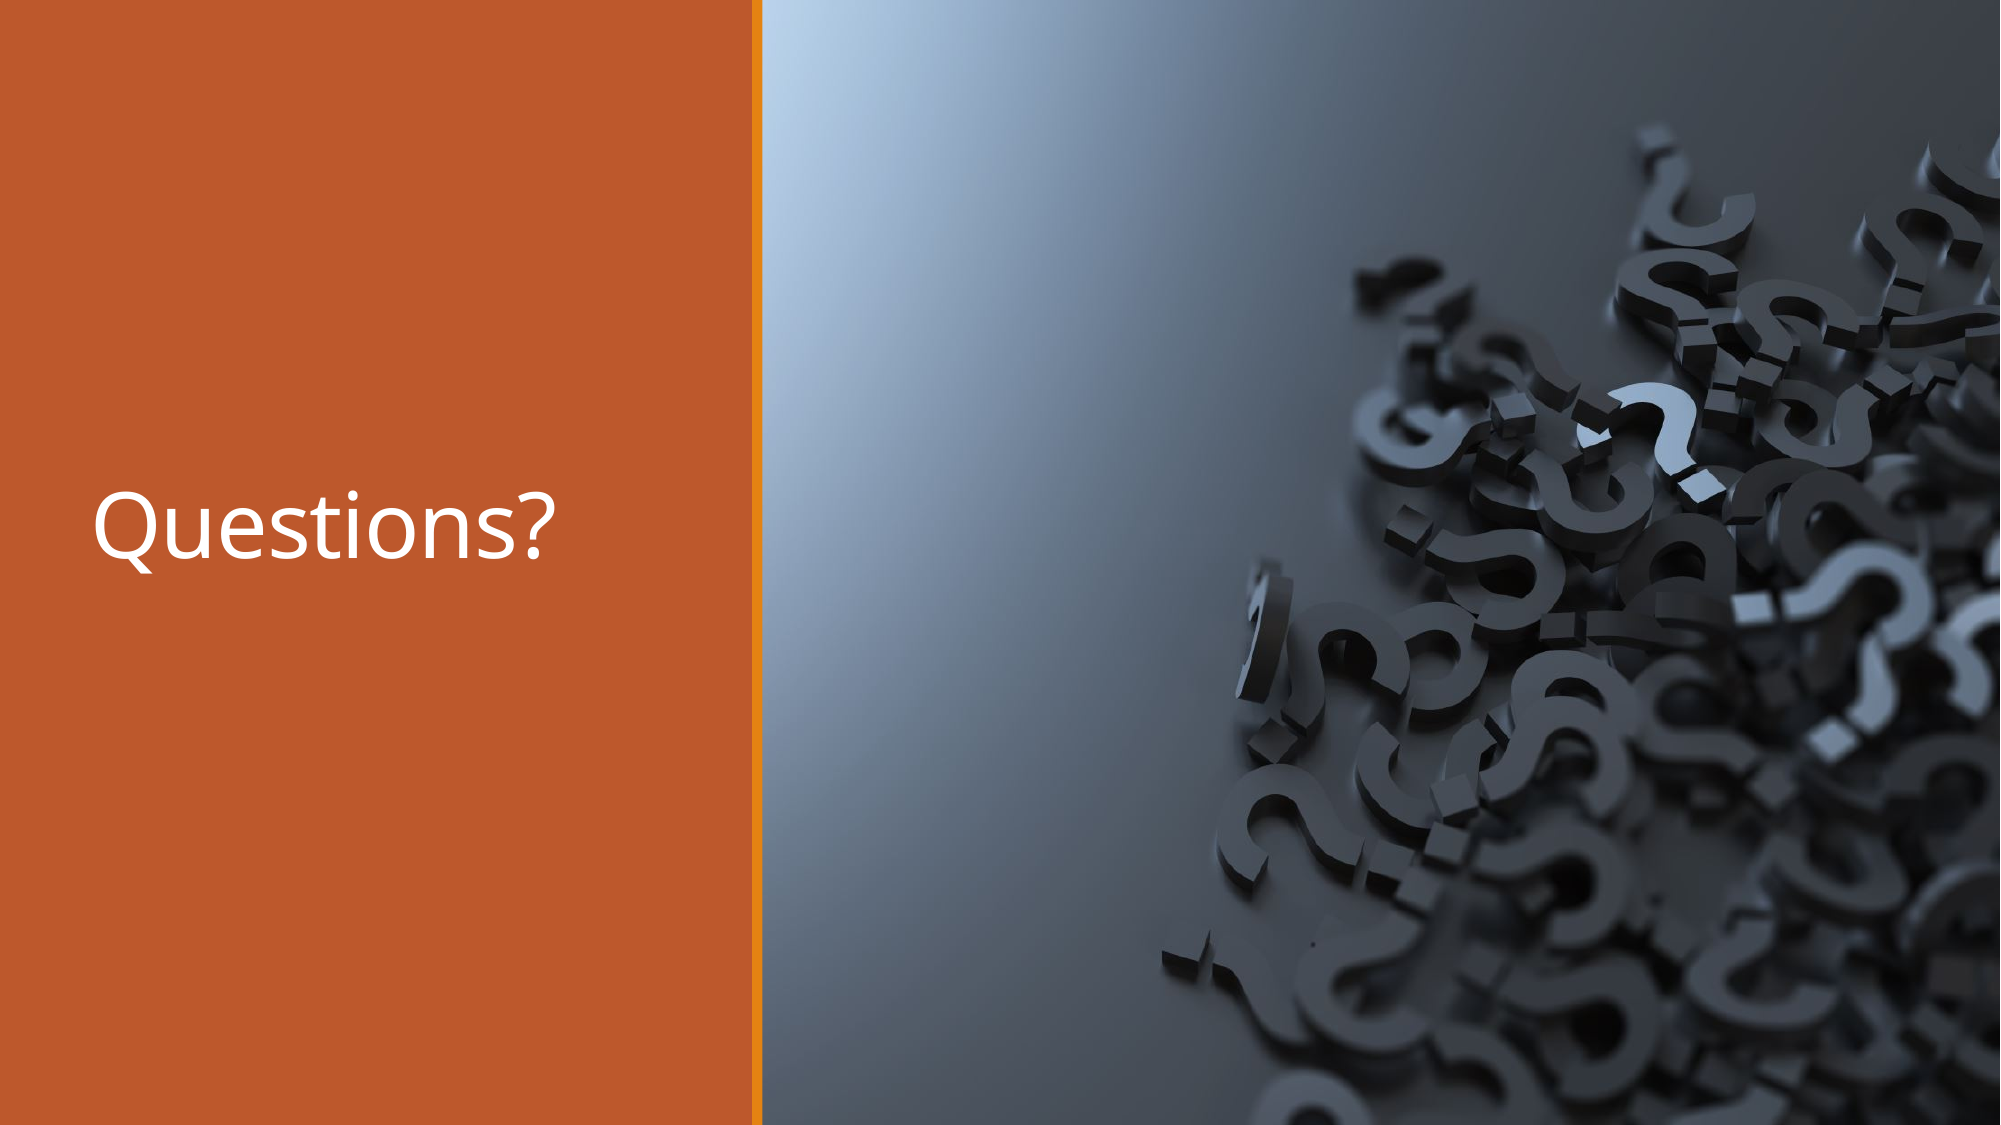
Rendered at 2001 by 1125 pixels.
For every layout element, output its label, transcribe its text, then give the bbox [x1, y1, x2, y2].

text_box [751, 723, 758, 1125]
text_box [751, 0, 759, 710]
title Questions? [75, 104, 676, 585]
picture [760, 0, 2000, 1125]
text_box [0, 0, 751, 1125]
